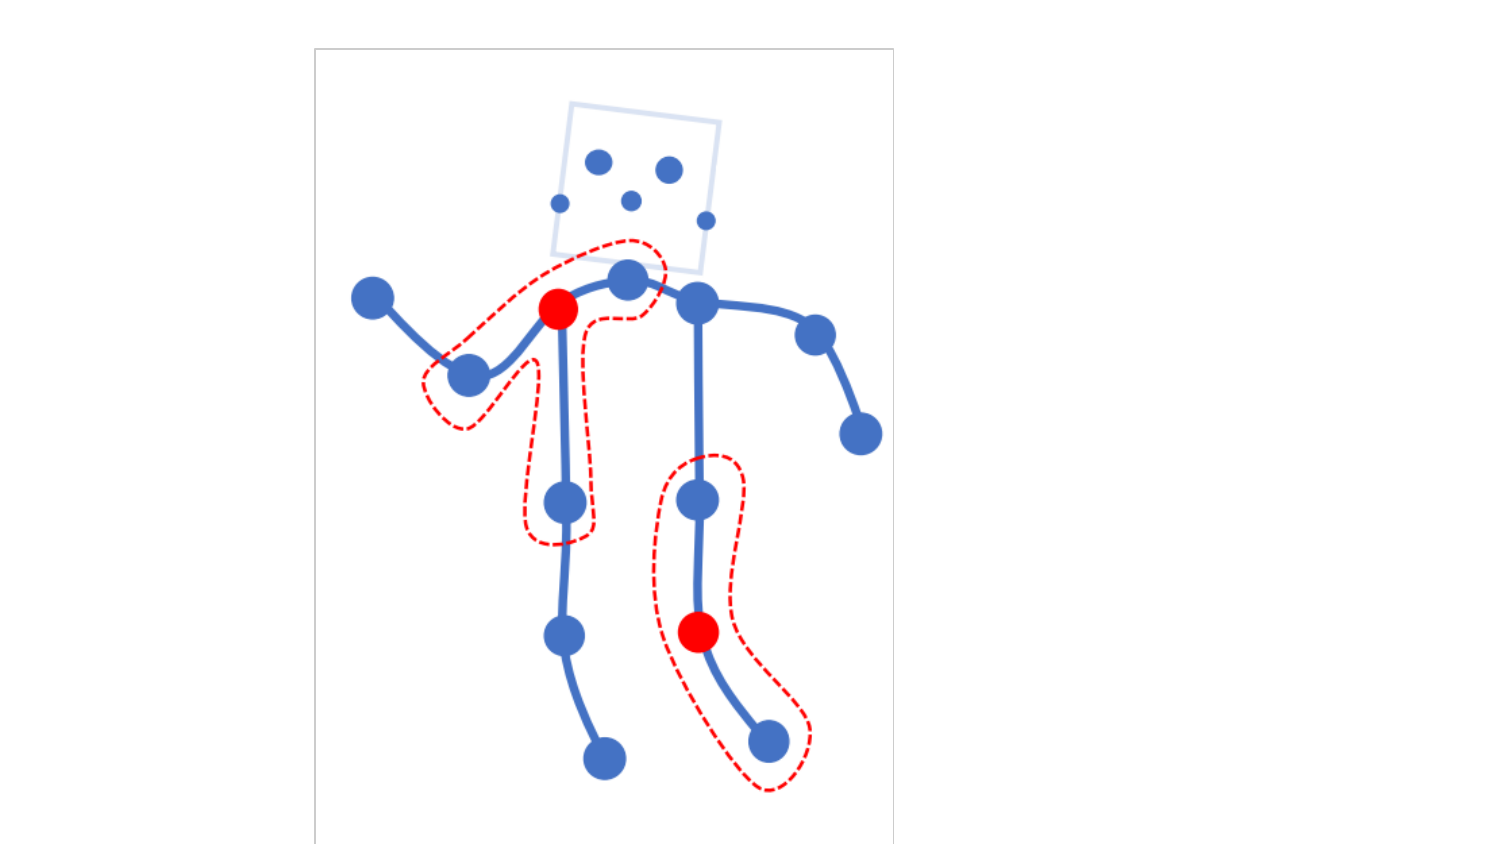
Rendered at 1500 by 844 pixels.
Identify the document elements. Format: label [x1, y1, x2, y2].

picture [315, 49, 893, 844]
